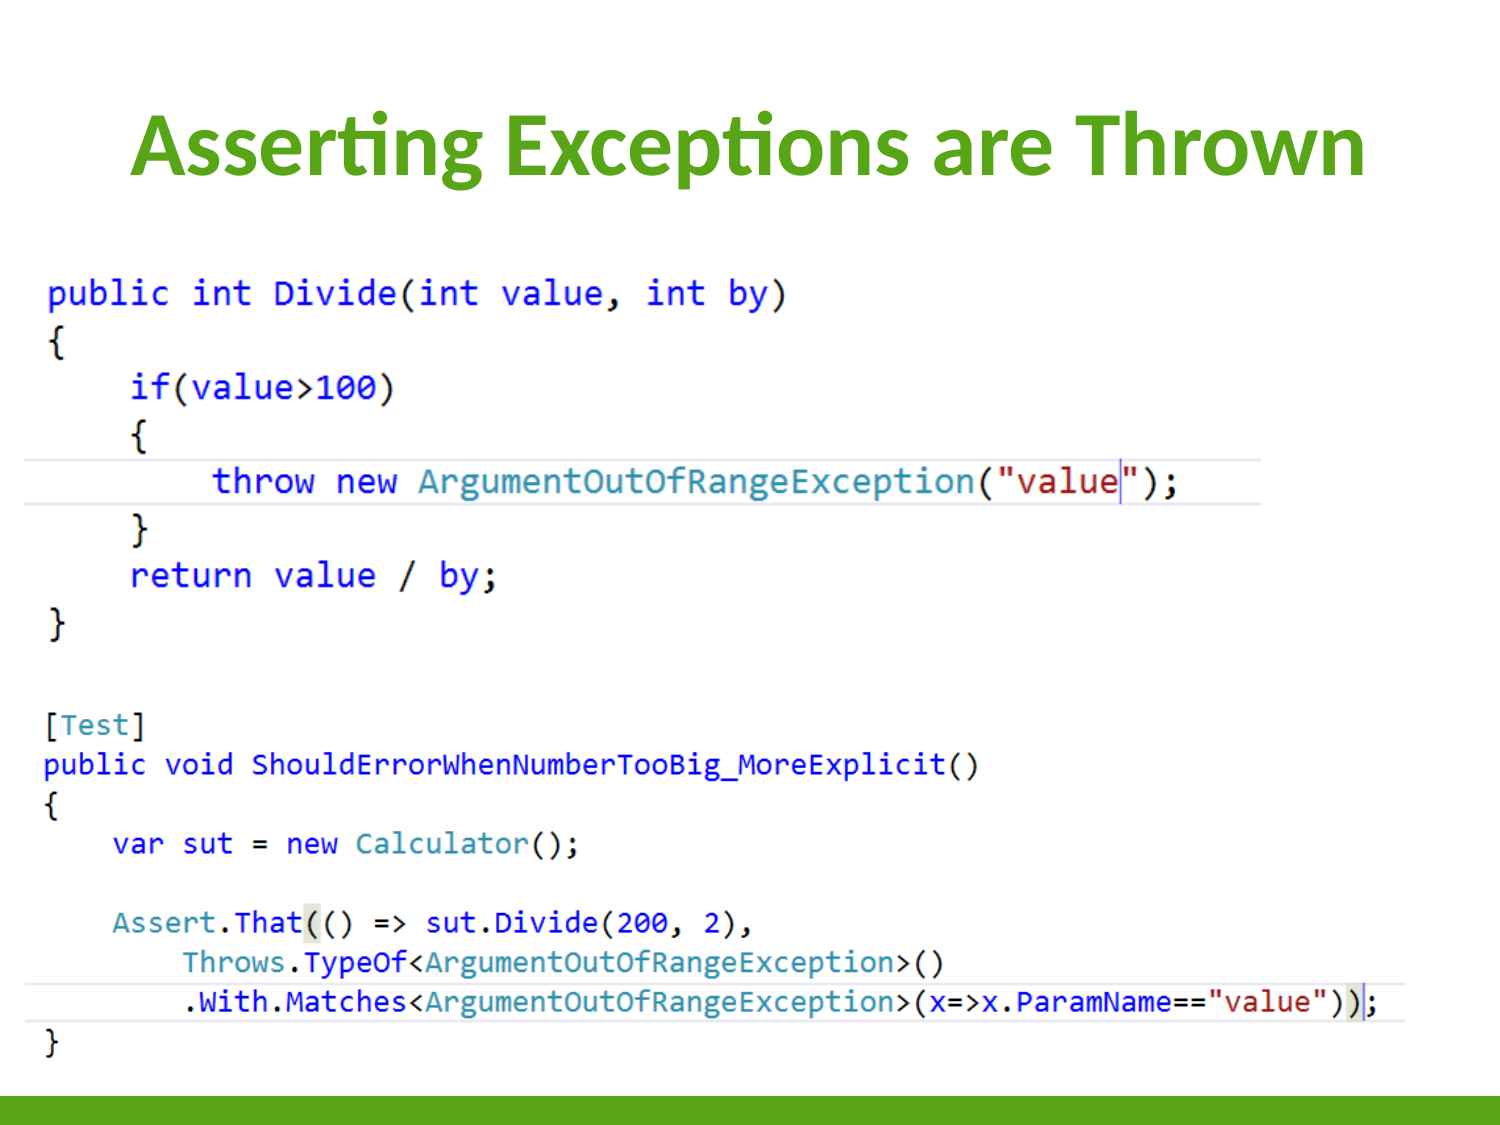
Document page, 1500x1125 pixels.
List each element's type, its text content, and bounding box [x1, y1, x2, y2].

picture [25, 689, 1405, 1083]
title Asserting Exceptions are Thrown [75, 45, 1425, 233]
picture [24, 249, 1262, 673]
